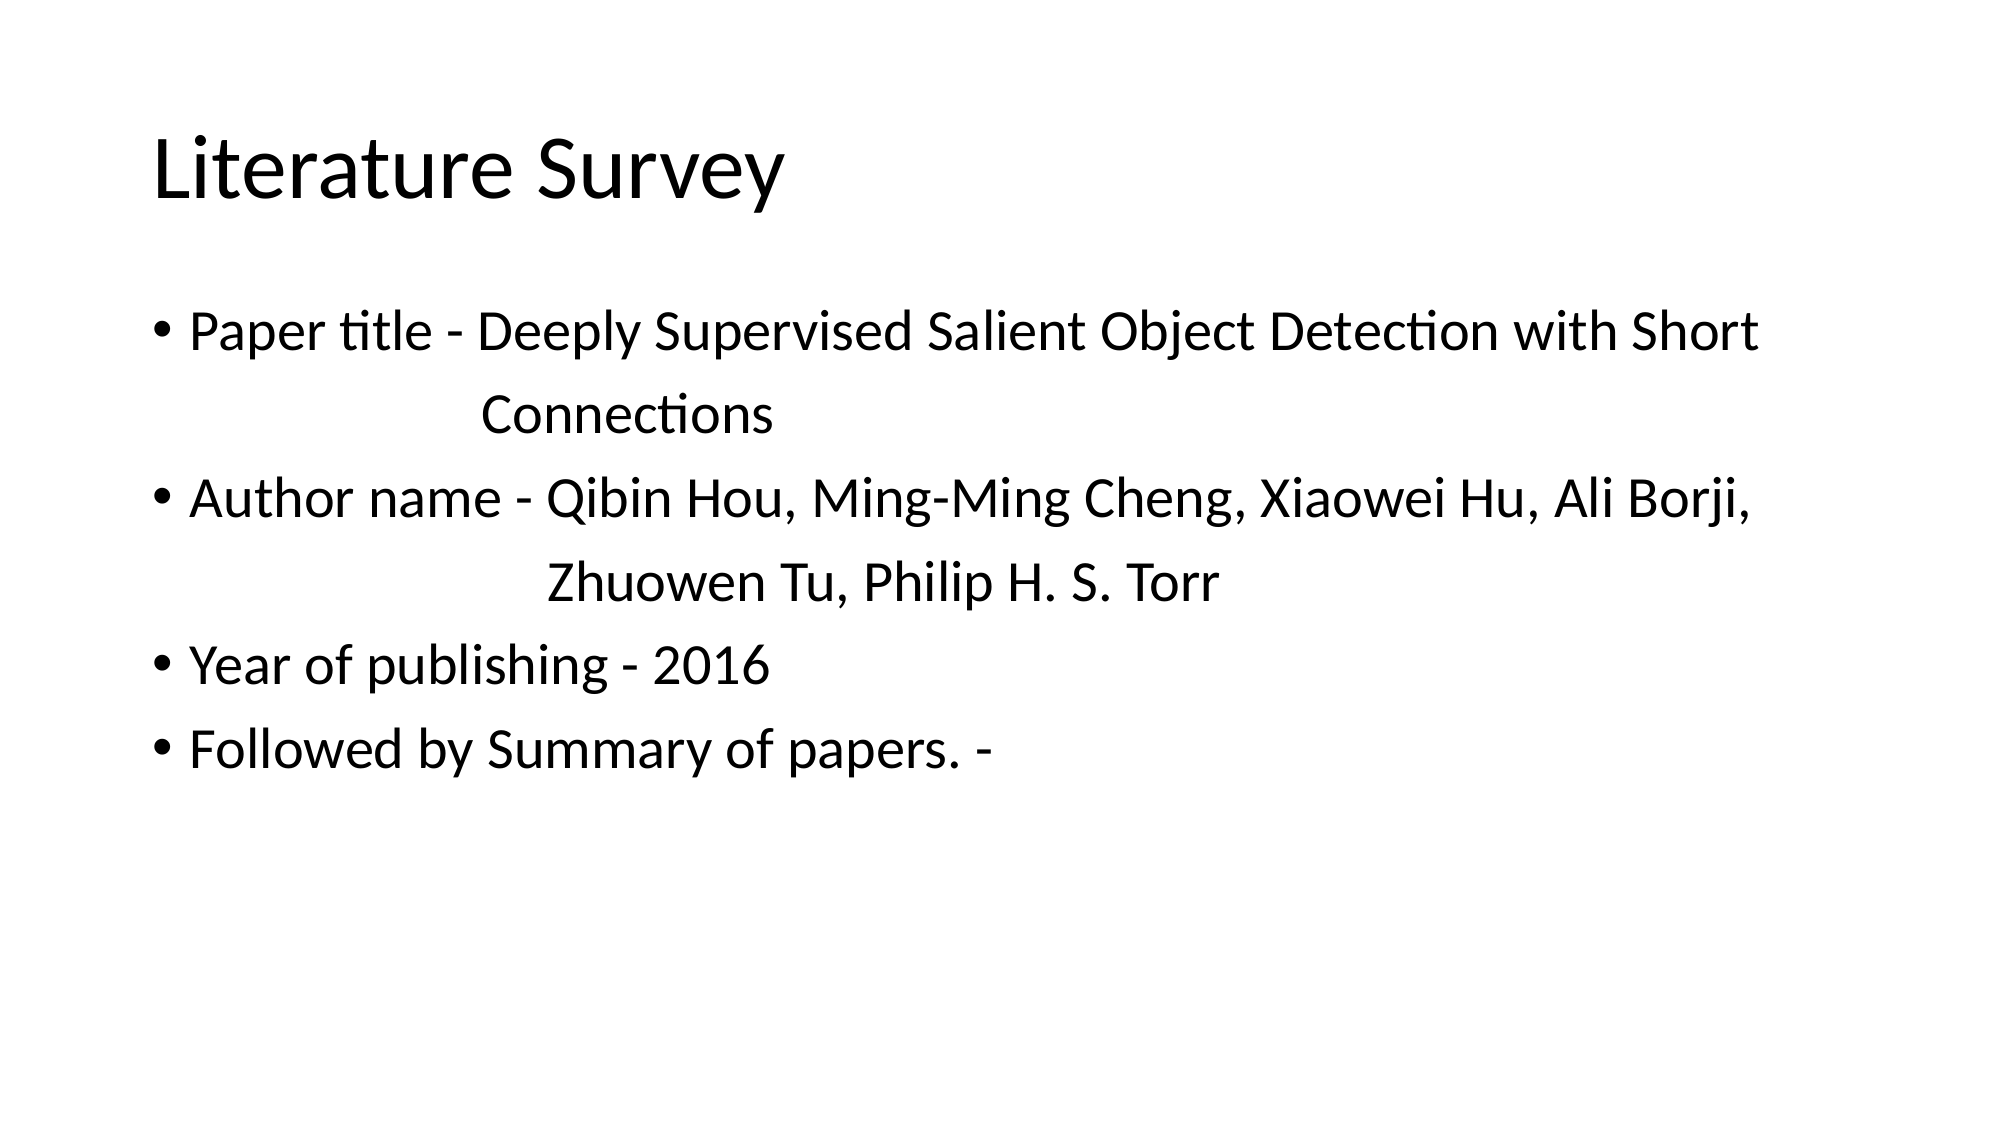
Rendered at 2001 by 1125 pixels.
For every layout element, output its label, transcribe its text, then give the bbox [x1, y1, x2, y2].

title Literature Survey [137, 59, 1863, 201]
list Paper title - Deeply Supervised Salient Object Detection with Short Connections Author name - Qibin Hou, Ming-Ming Cheng, Xiaowei Hu, Ali Borji, Zhuowen Tu, Philip H. S. Torr Year of publishing - 2016 Followed by Summary of papers. - [137, 201, 1863, 1014]
